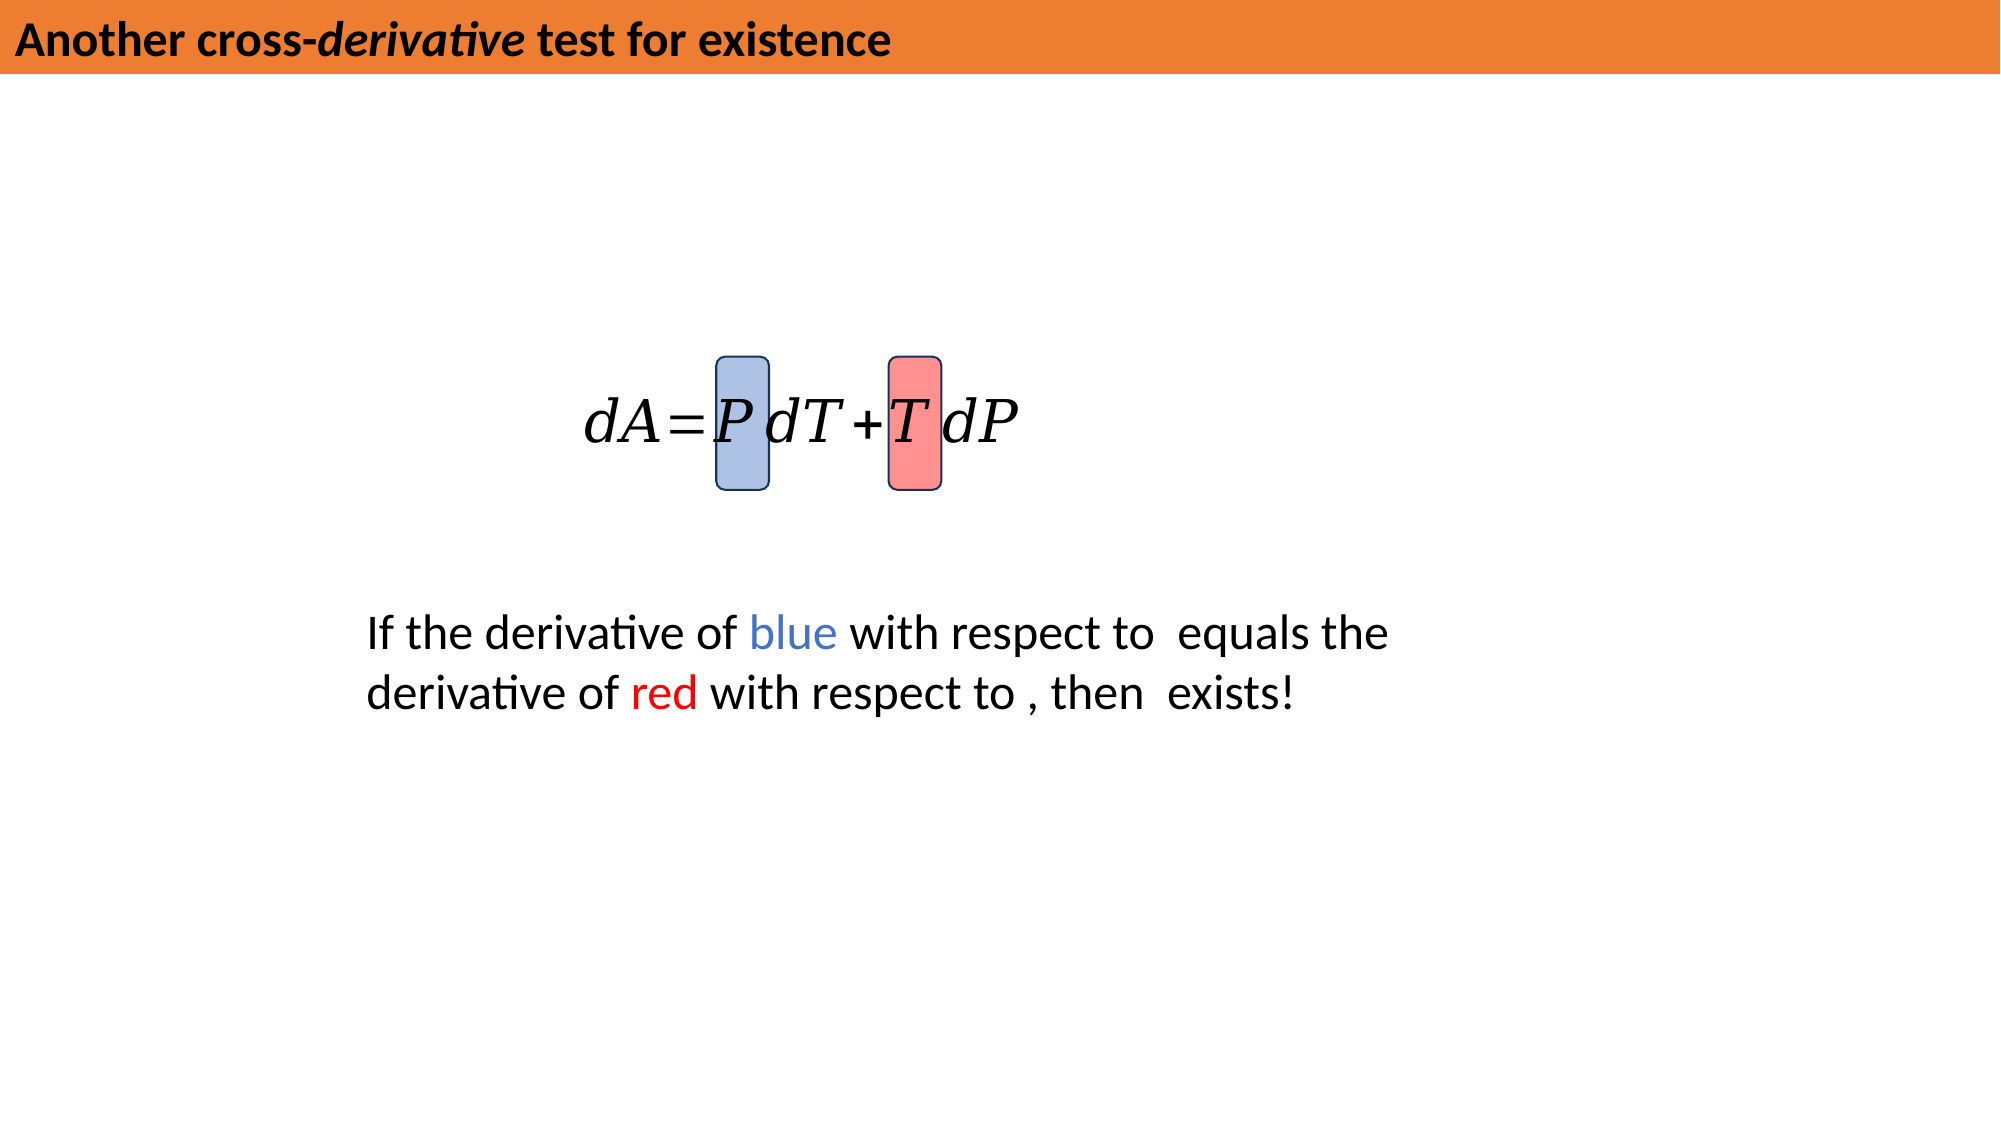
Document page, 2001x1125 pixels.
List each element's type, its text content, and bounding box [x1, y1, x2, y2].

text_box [580, 356, 1023, 490]
text_box Another cross-derivative test for existence [0, 0, 2000, 75]
